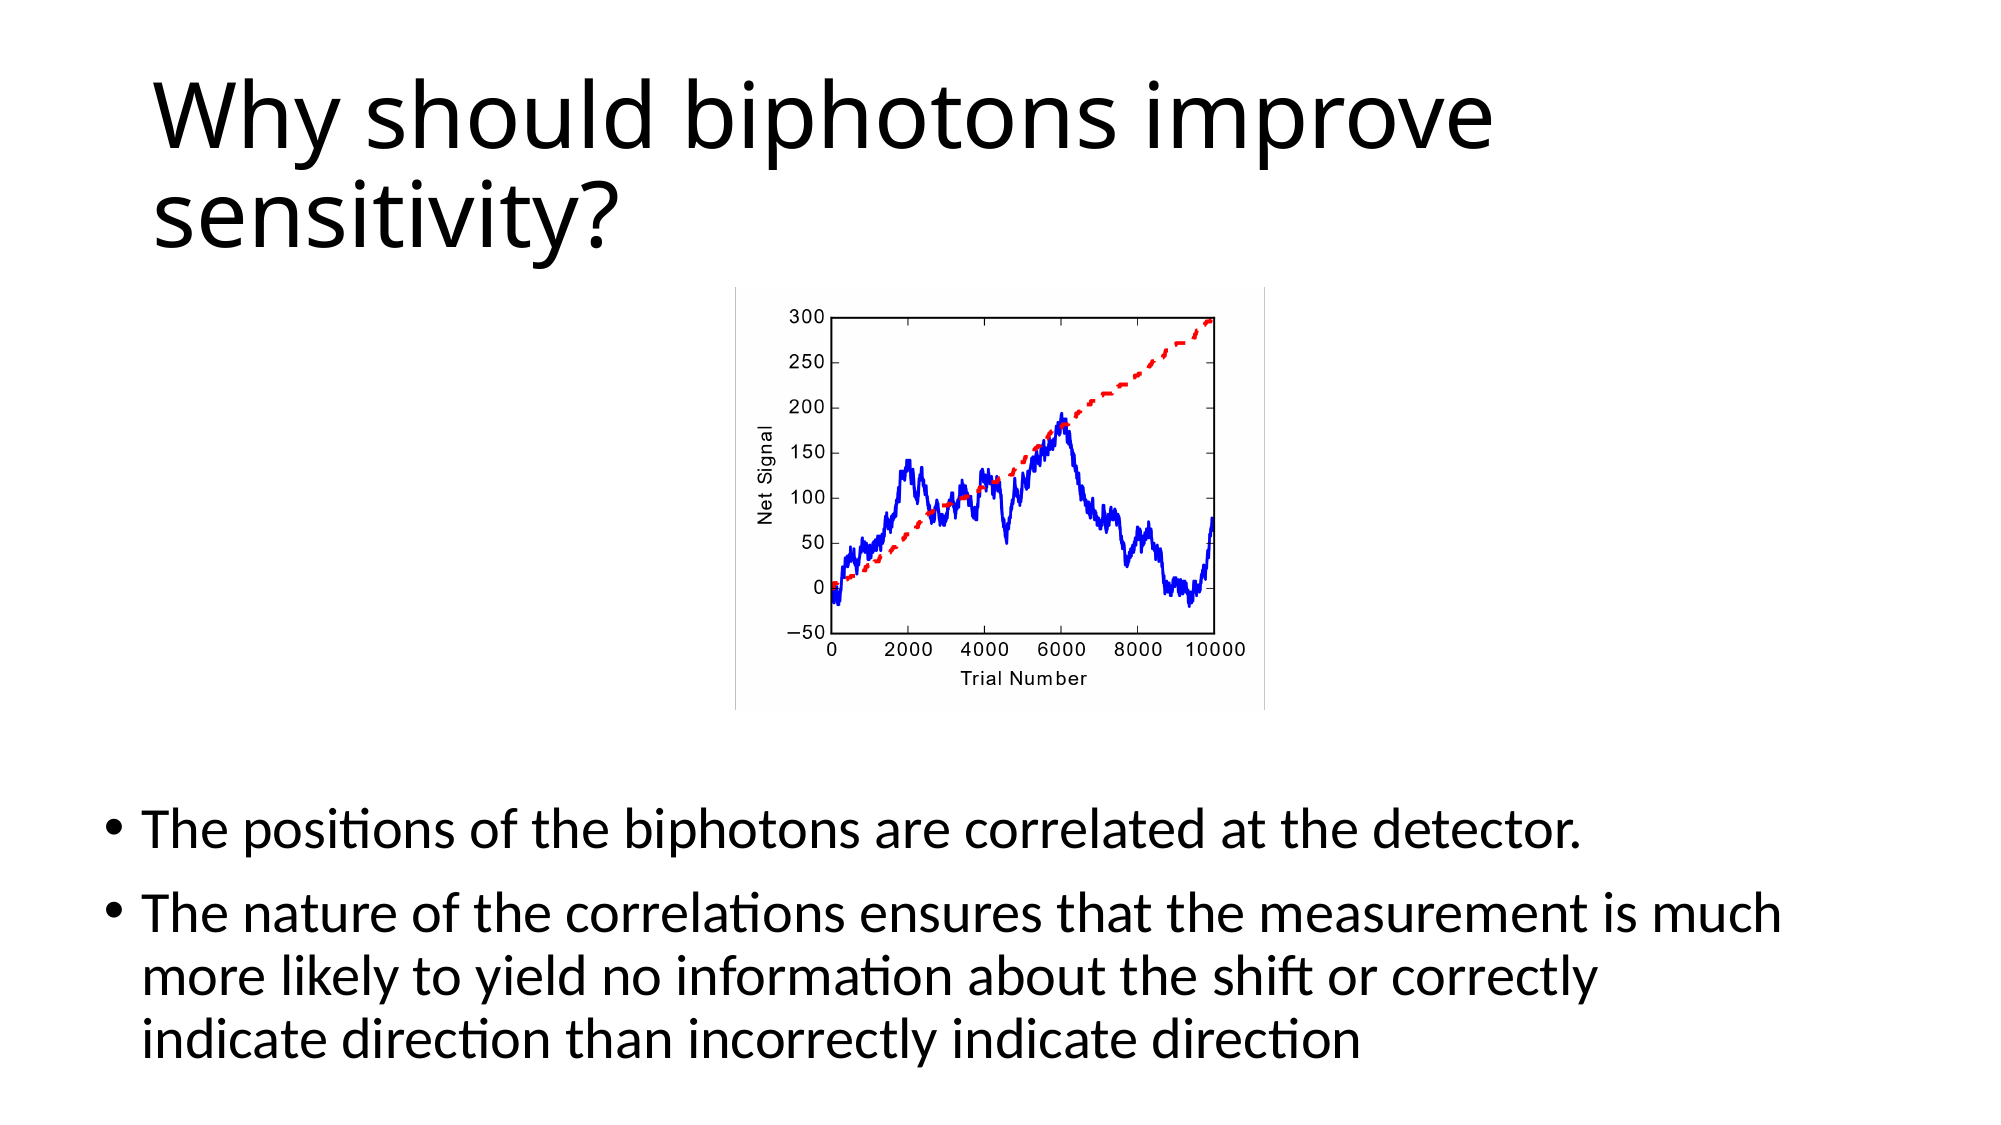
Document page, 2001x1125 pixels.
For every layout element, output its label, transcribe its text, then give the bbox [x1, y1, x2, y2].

title Why should biphotons improve sensitivity? [137, 59, 1863, 278]
list The positions of the biphotons are correlated at the detector. The nature of the correlations ensures that the measurement is much more likely to yield no information about the shift or correctly indicate direction than incorrectly indicate direction [88, 790, 1814, 1125]
picture [735, 287, 1265, 710]
